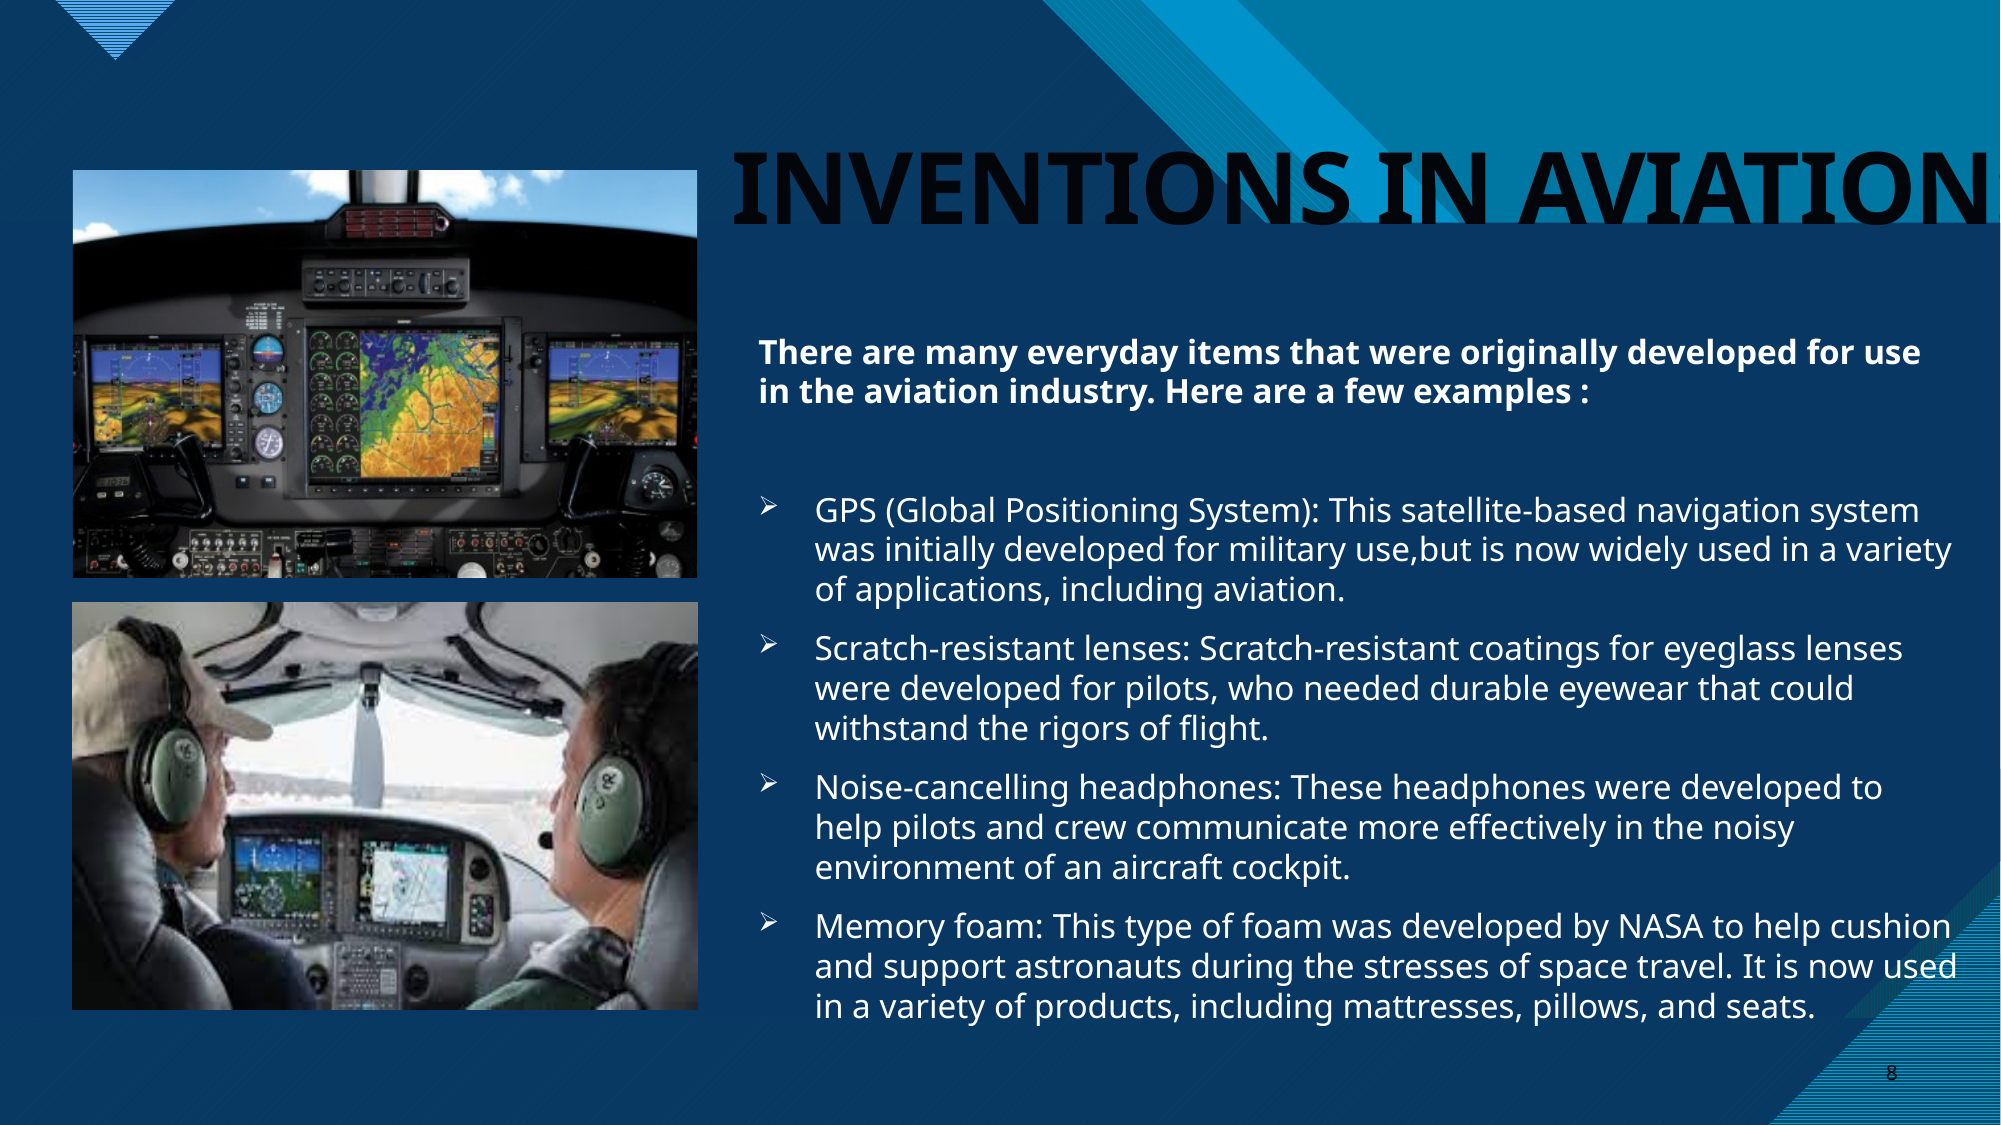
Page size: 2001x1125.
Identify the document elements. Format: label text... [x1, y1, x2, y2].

title Inventions in Aviation: [716, 117, 2000, 242]
list There are many everyday items that were originally developed for use in the aviation industry. Here are a few examples : GPS (Global Positioning System): This satellite-based navigation system was initially developed for military use,but is now widely used in a variety of applications, including aviation. Scratch-resistant lenses: Scratch-resistant coatings for eyeglass lenses were developed for pilots, who needed durable eyewear that could withstand the rigors of flight. Noise-cancelling headphones: These headphones were developed to help pilots and crew communicate more effectively in the noisy environment of an aircraft cockpit. Memory foam: This type of foam was developed by NASA to help cushion and support astronauts during the stresses of space travel. It is now used in a variety of products, including mattresses, pillows, and seats. [743, 205, 1978, 1036]
picture [72, 170, 698, 578]
slide_number 8 [1845, 1036, 1913, 1096]
picture [72, 601, 698, 1010]
